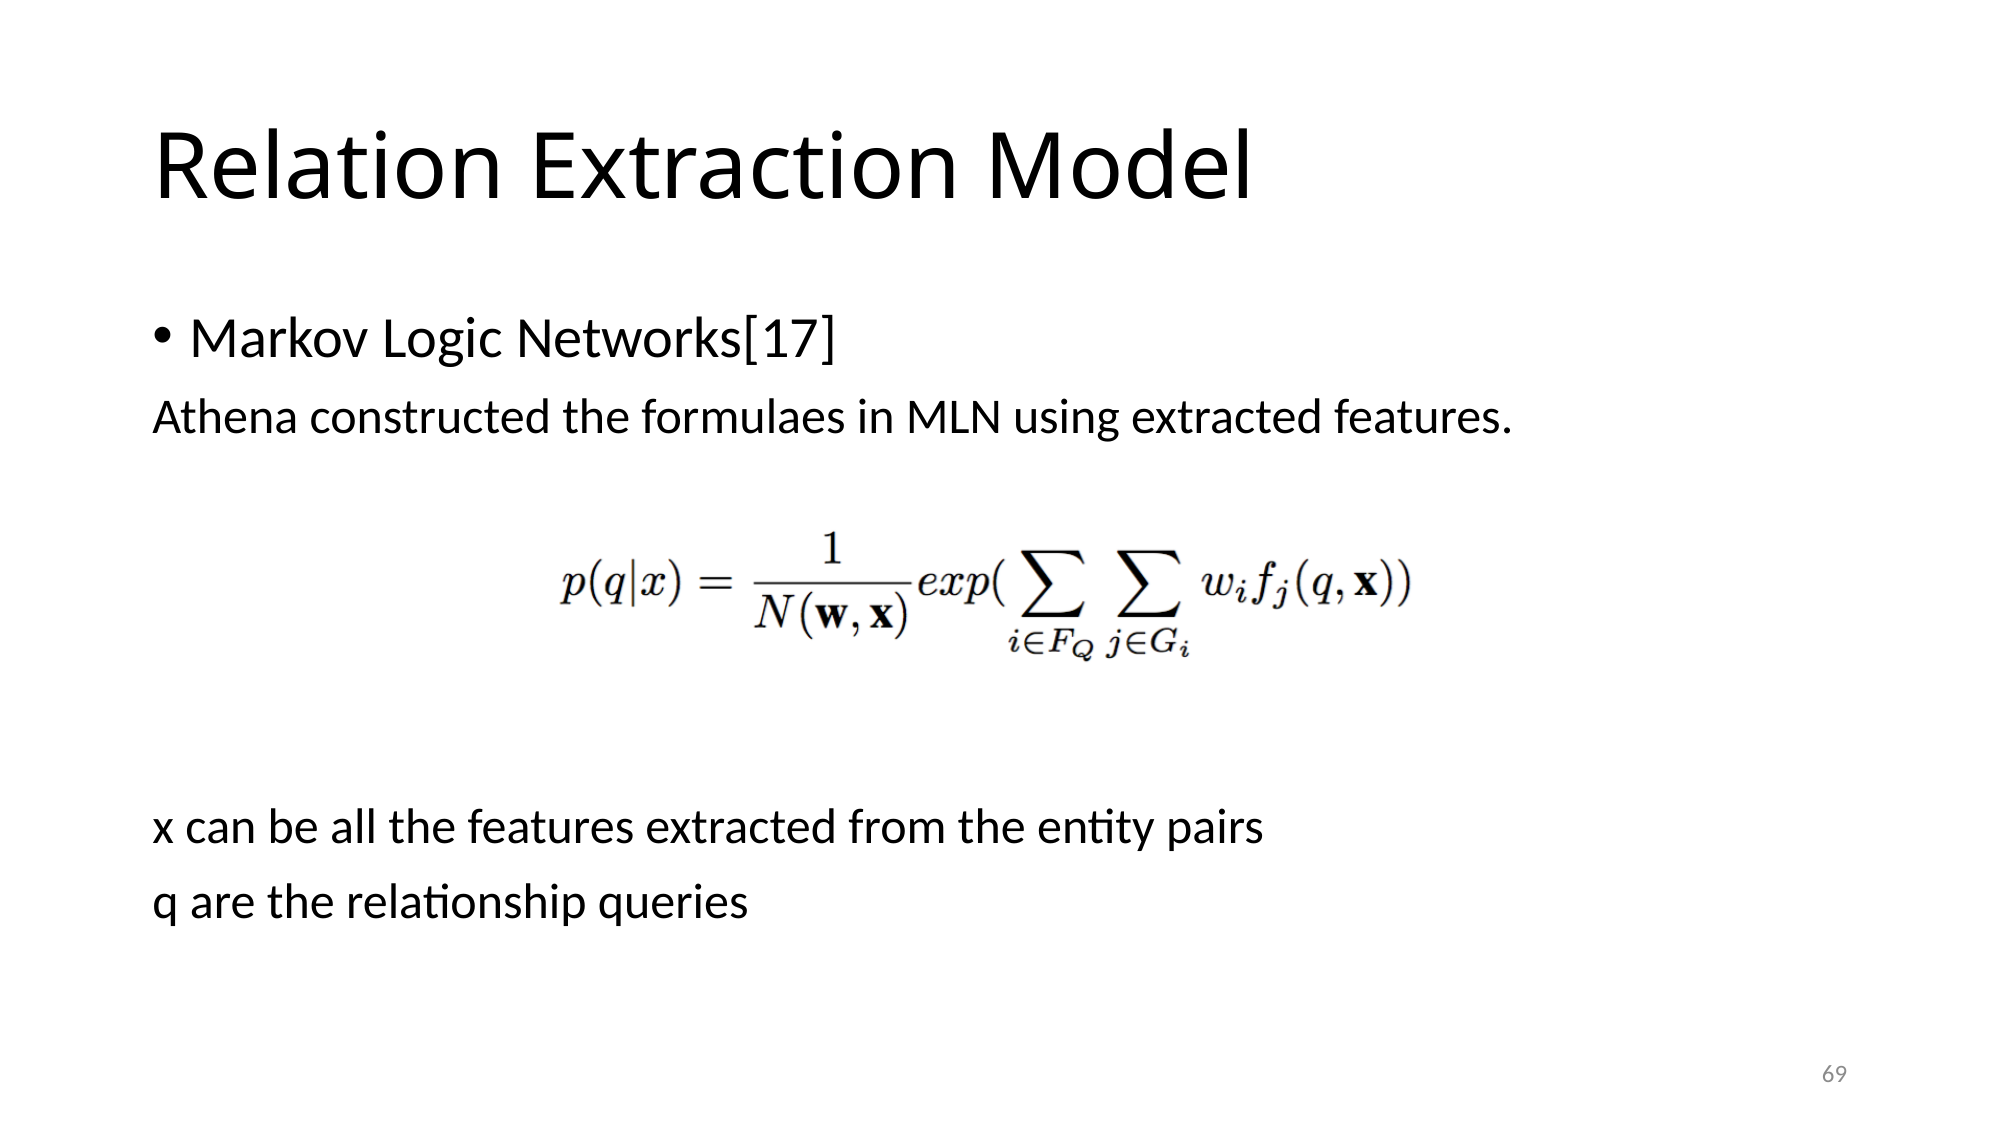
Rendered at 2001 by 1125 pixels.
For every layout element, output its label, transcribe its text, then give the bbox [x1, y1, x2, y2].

title Relation Extraction Model [137, 59, 1863, 278]
slide_number 69 [1412, 1042, 1863, 1103]
picture [498, 509, 1502, 679]
list Markov Logic Networks[17] Athena constructed the formulaes in MLN using extracted features. x can be all the features extracted from the entity pairs q are the relationship queries [137, 299, 1863, 1014]
